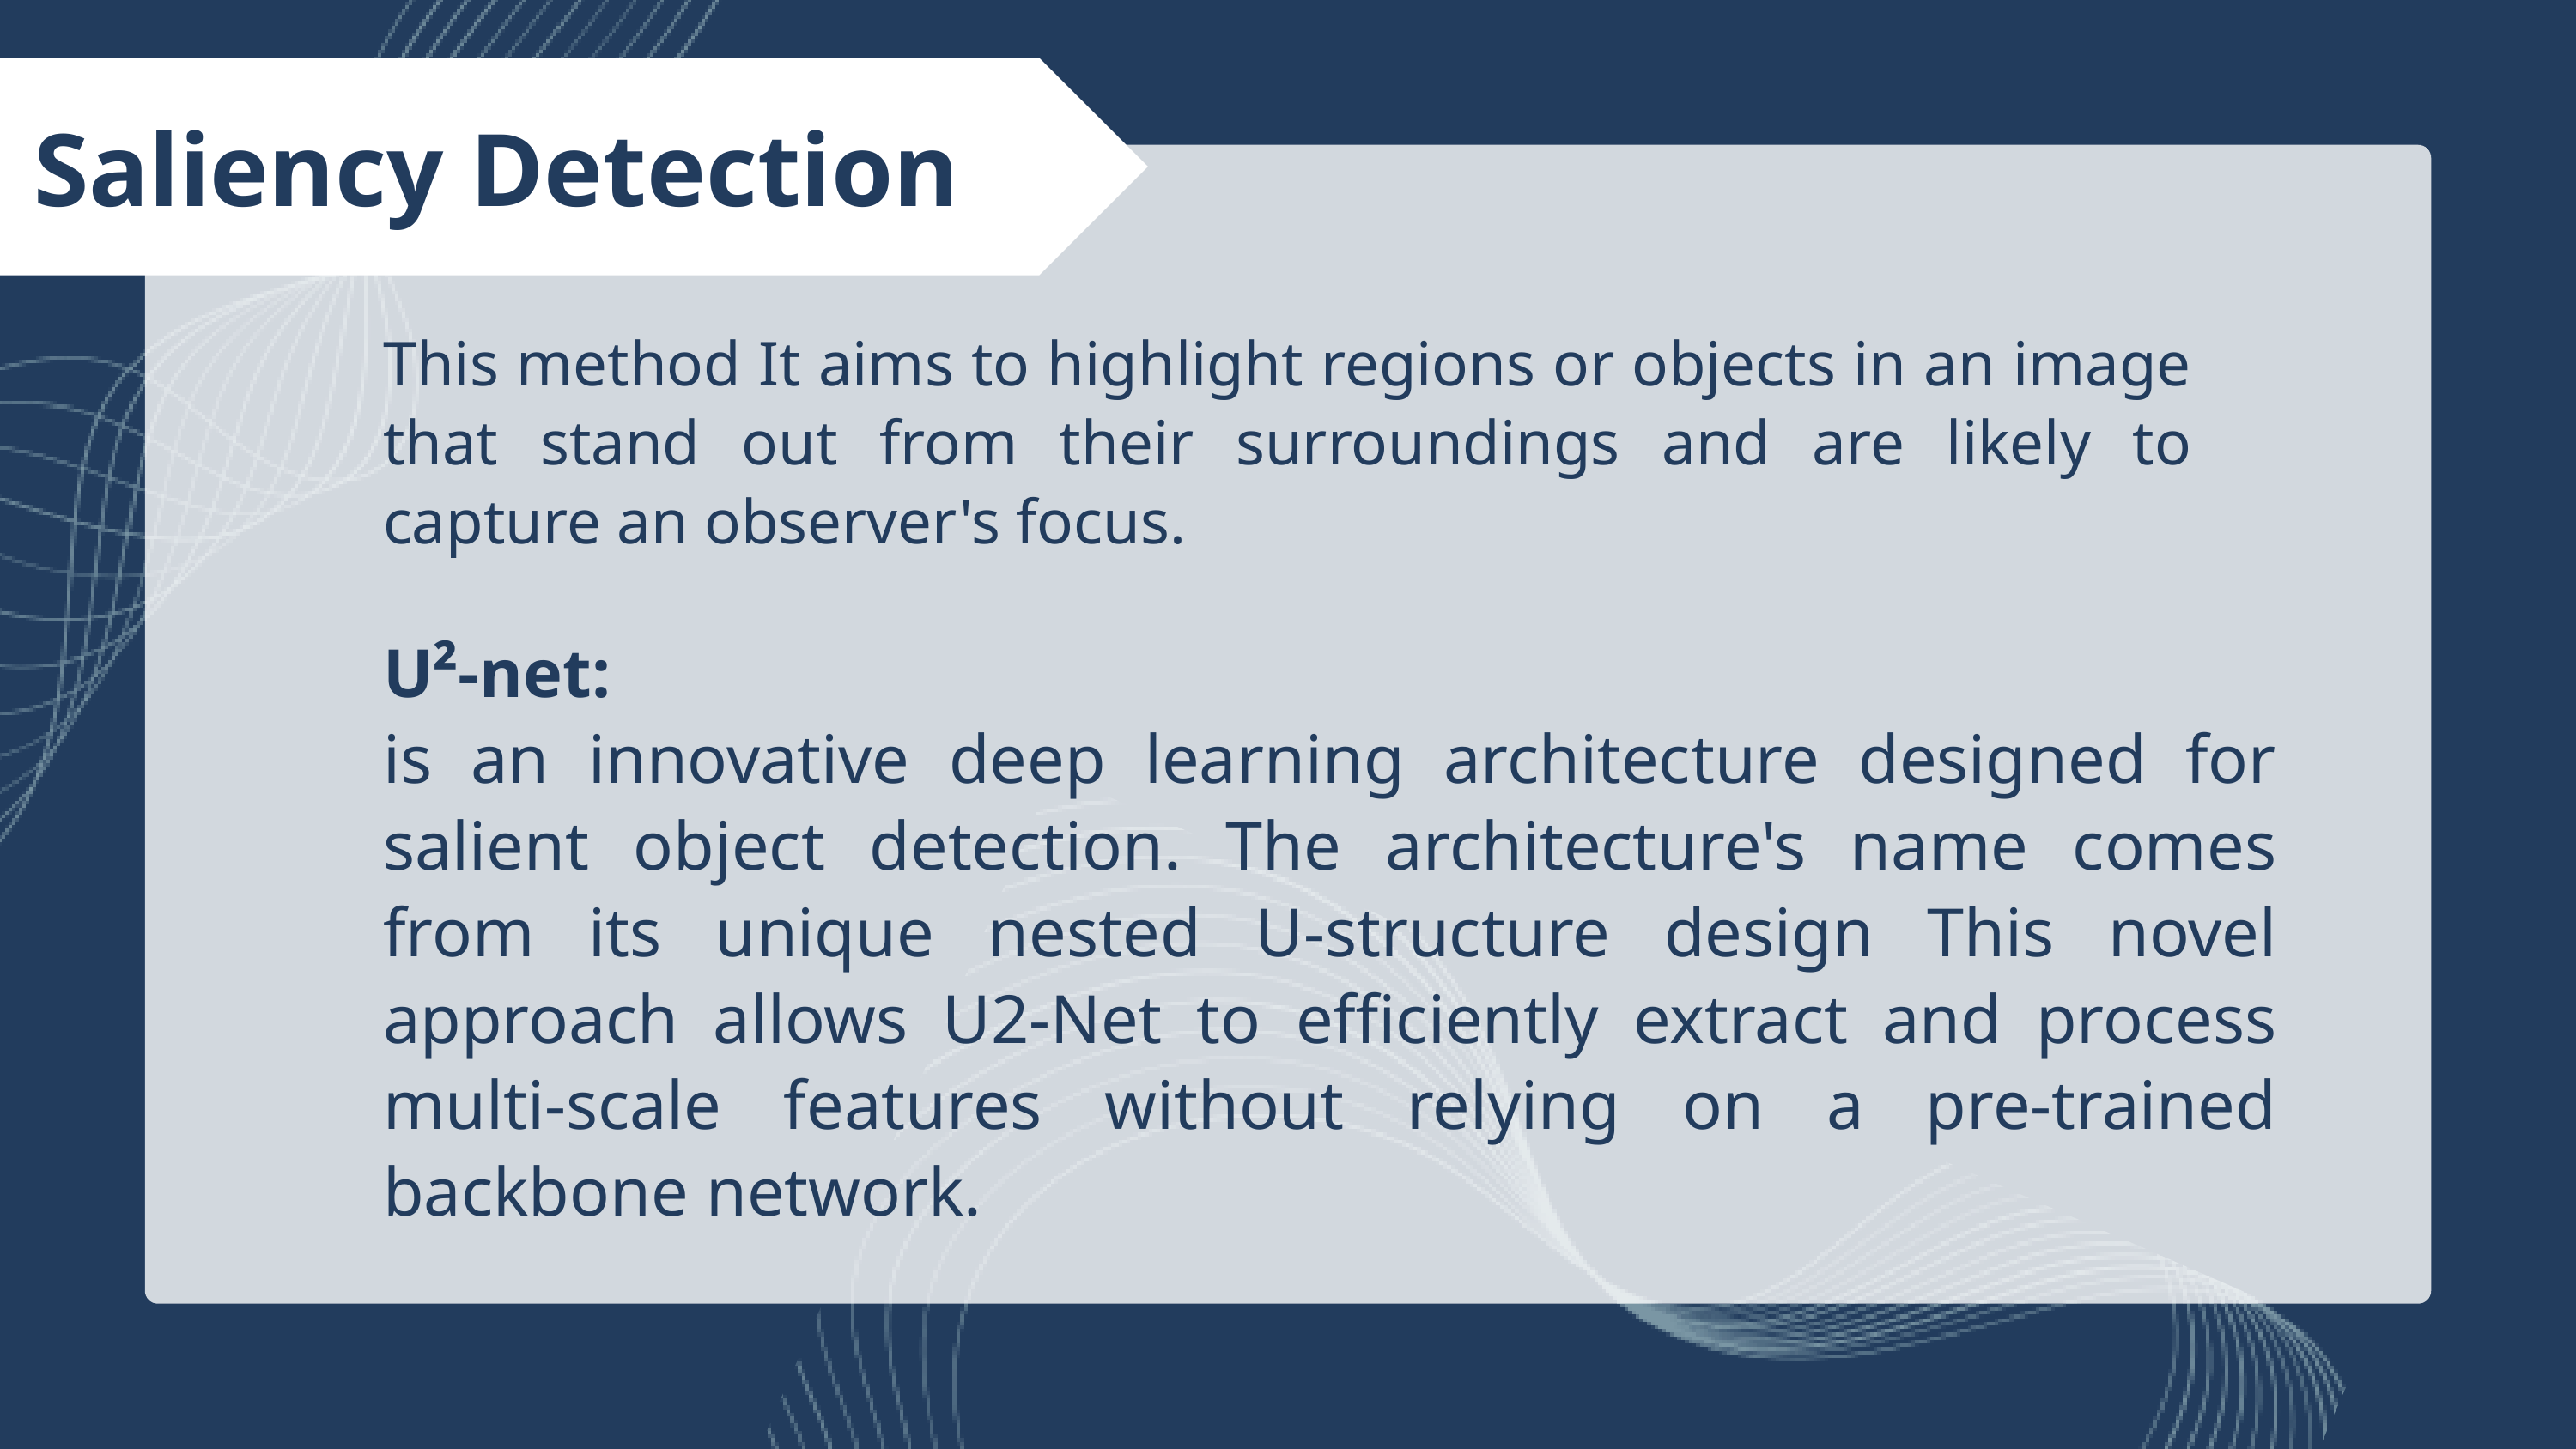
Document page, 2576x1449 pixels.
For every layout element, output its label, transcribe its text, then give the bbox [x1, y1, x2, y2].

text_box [1951, 889, 2576, 1449]
text_box U²-net: is an innovative deep learning architecture designed for salient object detection. The architecture's name comes from its unique nested U-structure design This novel approach allows U2-Net to efficiently extract and process multi-scale features without relying on a pre-trained backbone network. [382, 1311, 1947, 1316]
text_box [0, 282, 139, 908]
text_box [0, 0, 771, 56]
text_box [144, 144, 2432, 1304]
text_box [758, 1316, 1947, 1449]
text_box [0, 58, 1149, 276]
